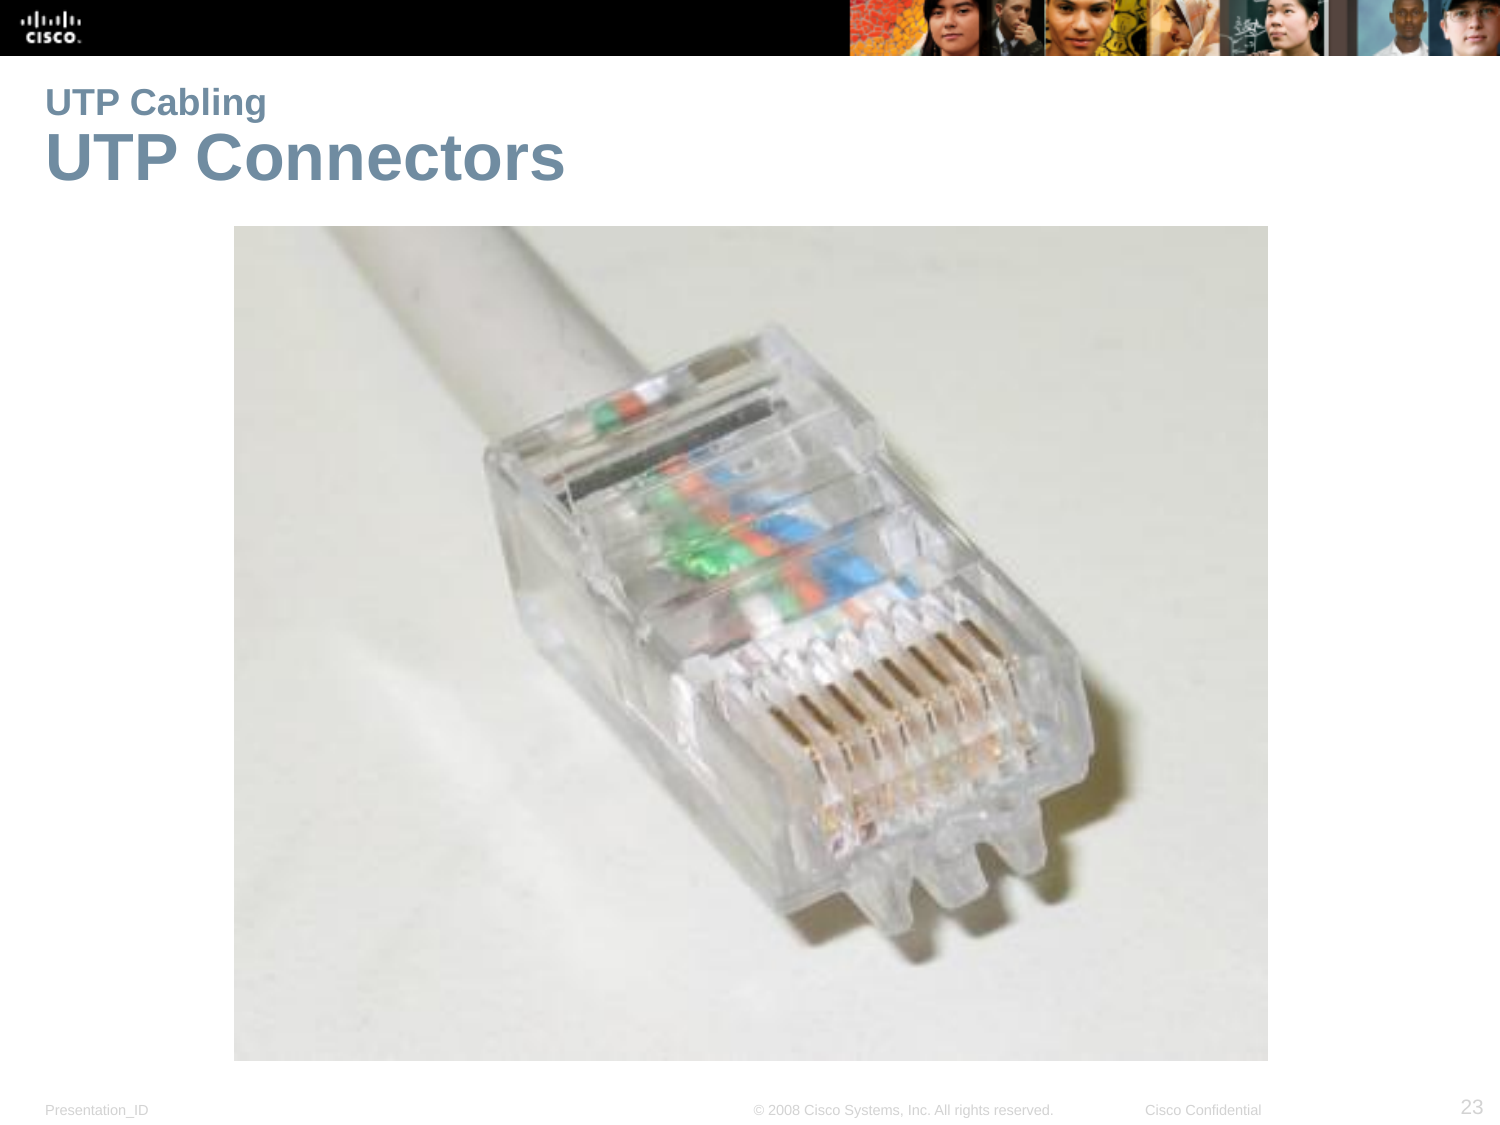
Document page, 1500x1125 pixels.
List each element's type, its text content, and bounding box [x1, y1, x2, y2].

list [34, 226, 1468, 1061]
picture [0, 0, 1500, 56]
title UTP Cabling UTP Connectors [31, 64, 1471, 203]
